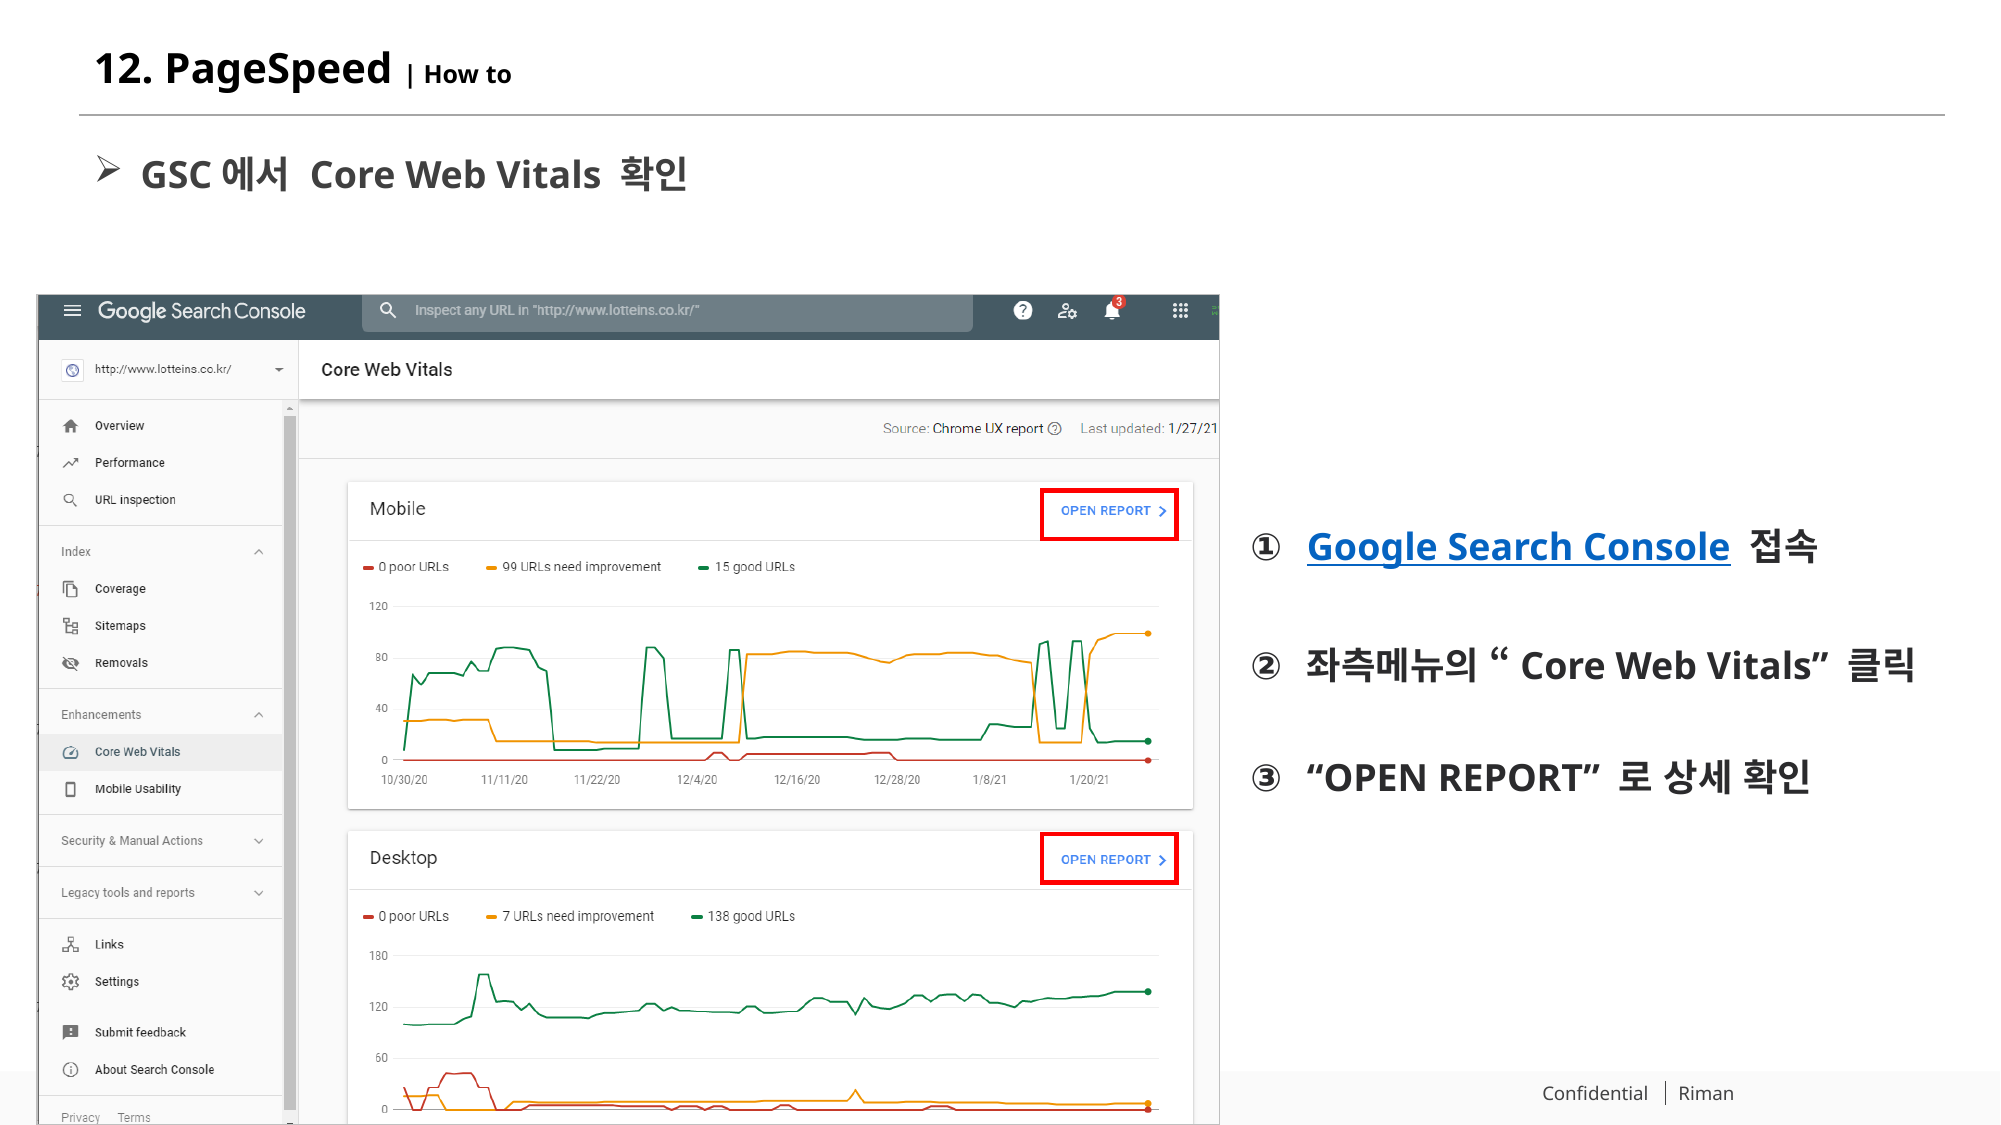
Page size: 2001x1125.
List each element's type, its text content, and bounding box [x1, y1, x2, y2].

title 12. PageSpeed | How to [78, 32, 1945, 109]
list GSC에서 Core Web Vitals 확인 [78, 129, 1945, 1070]
picture [36, 294, 1220, 1125]
text_box Google Search Console 접속 좌측메뉴의 “Core Web Vitals” 클릭 “OPEN REPORT” 로 상세 확인 [1235, 439, 1932, 807]
